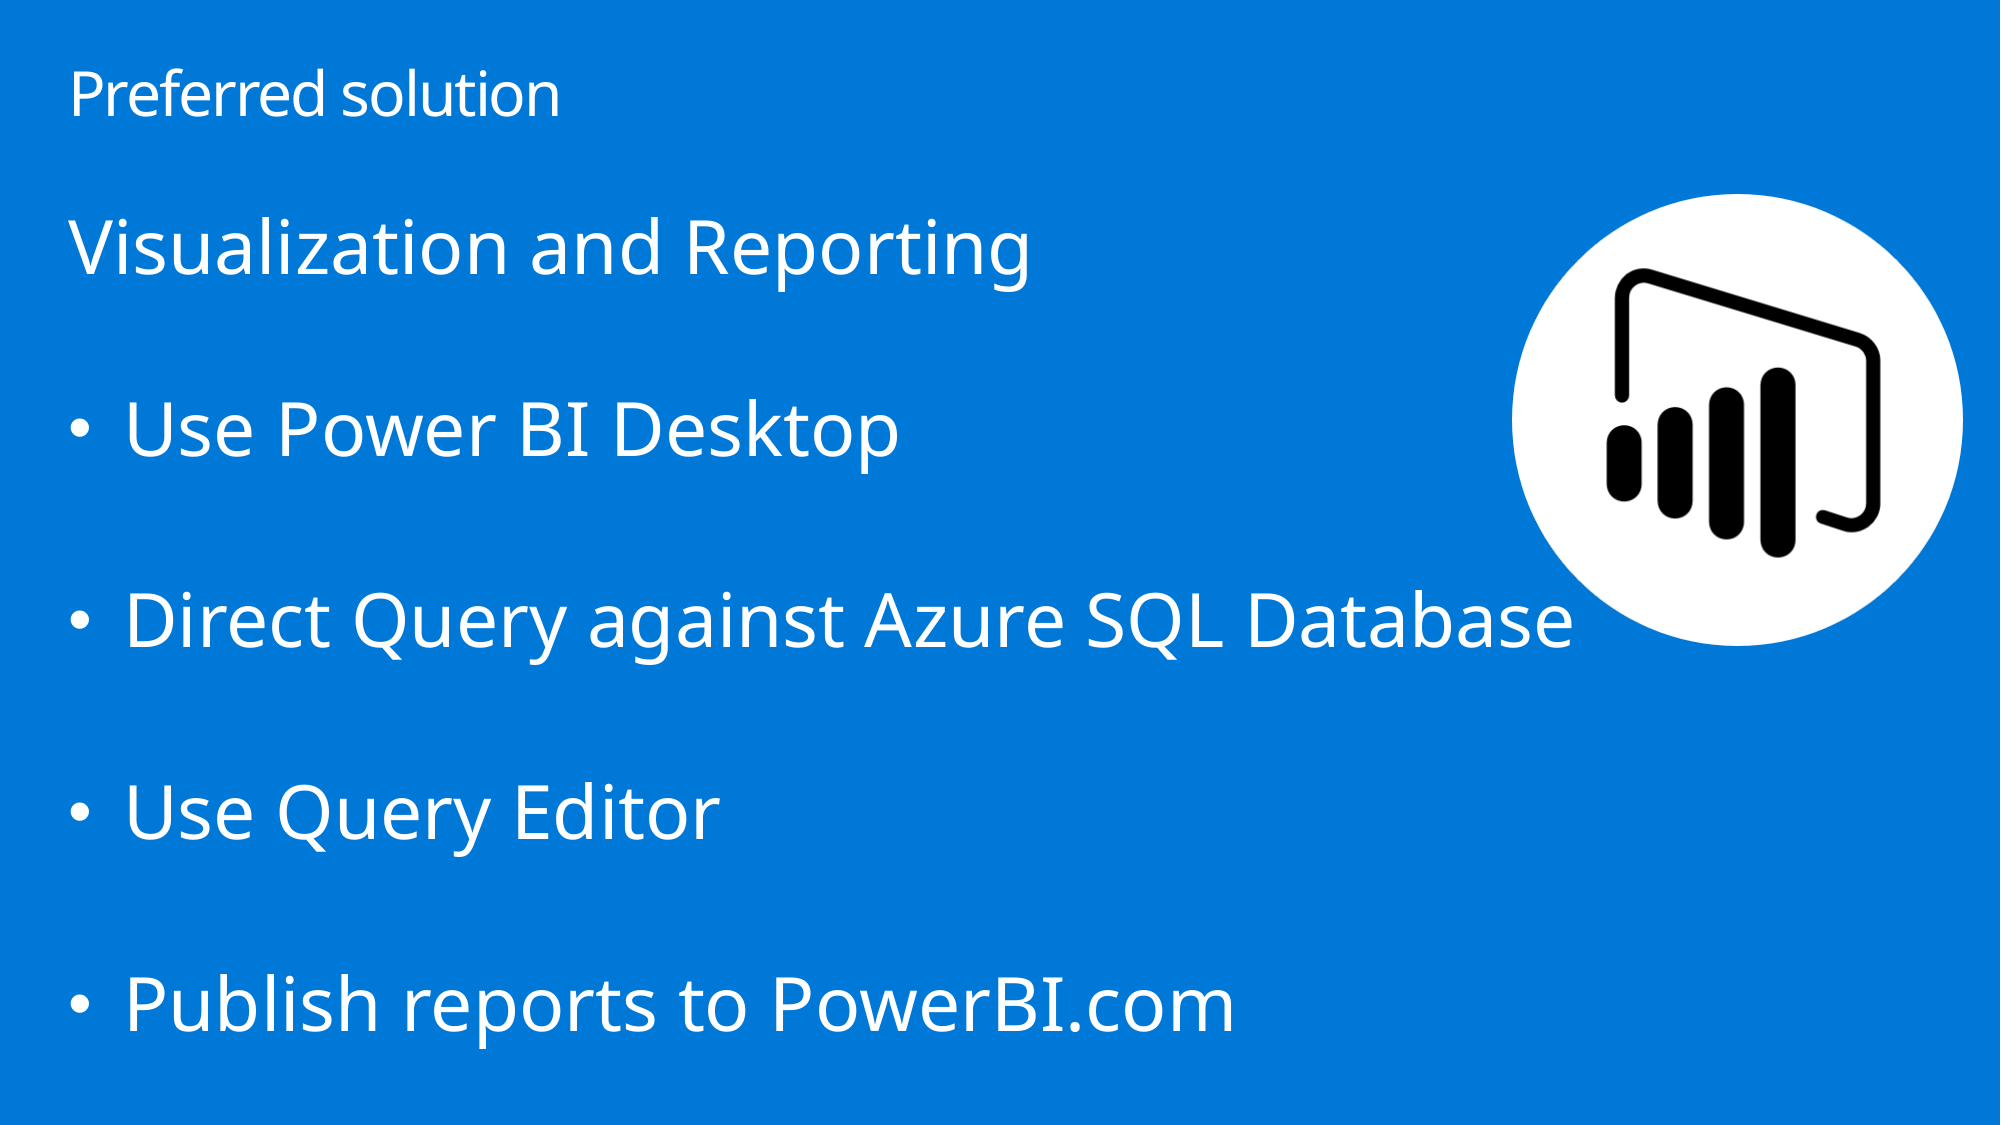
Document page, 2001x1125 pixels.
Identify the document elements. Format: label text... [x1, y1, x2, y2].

picture [1511, 194, 1963, 646]
list Visualization and Reporting Use Power BI Desktop Direct Query against Azure SQL Database Use Query Editor Publish reports to PowerBI.com [44, 195, 1621, 1091]
title Preferred solution [44, 47, 1957, 195]
